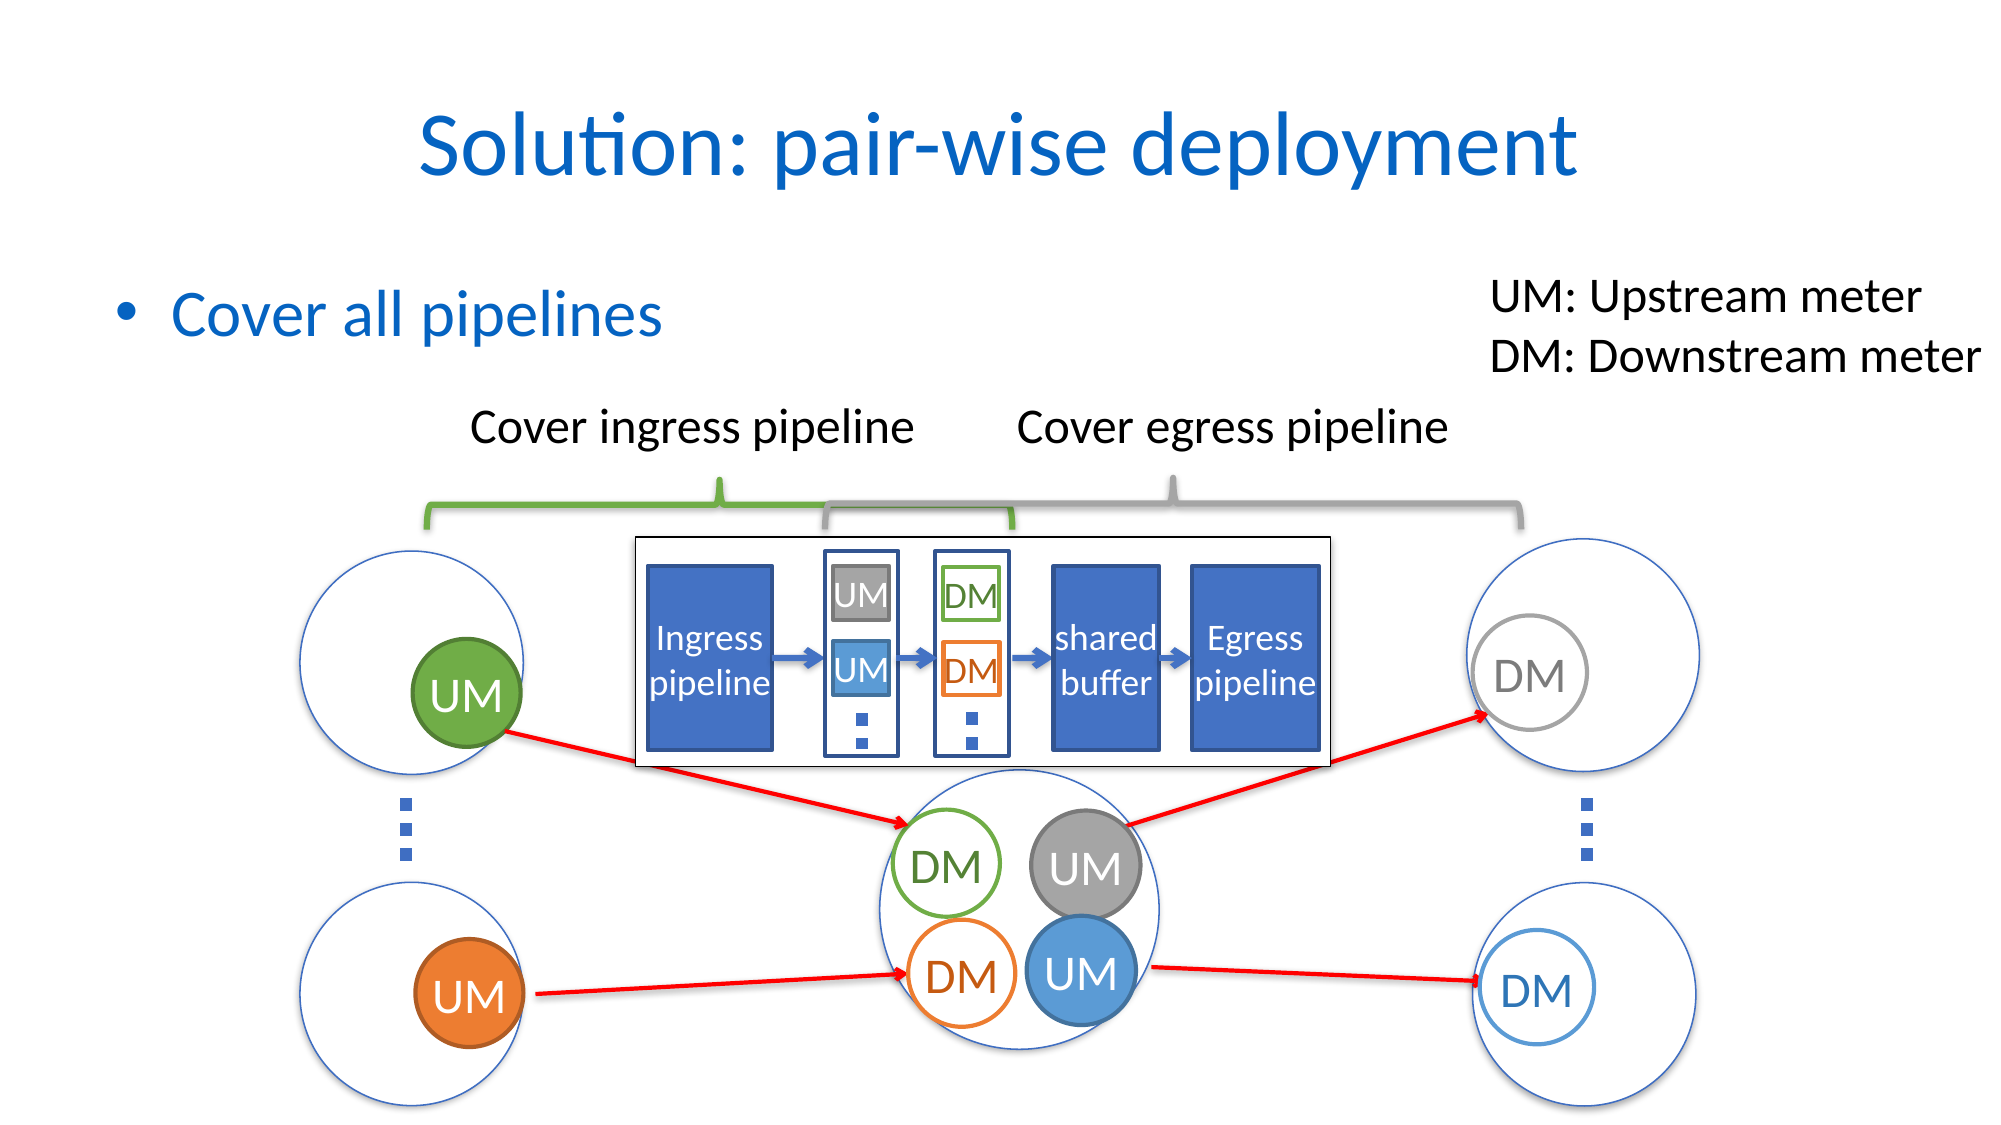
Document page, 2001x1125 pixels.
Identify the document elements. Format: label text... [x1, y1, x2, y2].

text_box UM [1024, 913, 1139, 1028]
text_box UM [1029, 808, 1143, 919]
text_box Cover egress pipeline [1002, 386, 1465, 462]
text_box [635, 536, 1331, 767]
text_box DM [1470, 613, 1590, 732]
text_box DM [890, 807, 1003, 919]
text_box UM [413, 936, 526, 1050]
title Solution: pair-wise deployment [99, 44, 1901, 233]
list Cover all pipelines [99, 262, 1901, 1006]
text_box [821, 474, 1525, 530]
text_box DM [906, 917, 1018, 1029]
text_box [1471, 881, 1697, 1107]
text_box [423, 476, 825, 530]
text_box [1465, 538, 1701, 773]
text_box UM: Upstream meter DM: Downstream meter [1474, 255, 1998, 390]
text_box Cover ingress pipeline [455, 386, 931, 462]
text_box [1151, 966, 1487, 982]
text_box UM [410, 636, 523, 749]
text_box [1124, 712, 1490, 827]
text_box [299, 881, 523, 1107]
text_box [535, 973, 909, 995]
text_box [878, 852, 945, 970]
text_box DM [1477, 927, 1597, 1047]
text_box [824, 550, 1009, 757]
text_box [299, 550, 525, 776]
text_box [1107, 835, 1160, 988]
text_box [504, 730, 909, 826]
text_box [913, 774, 1119, 1051]
